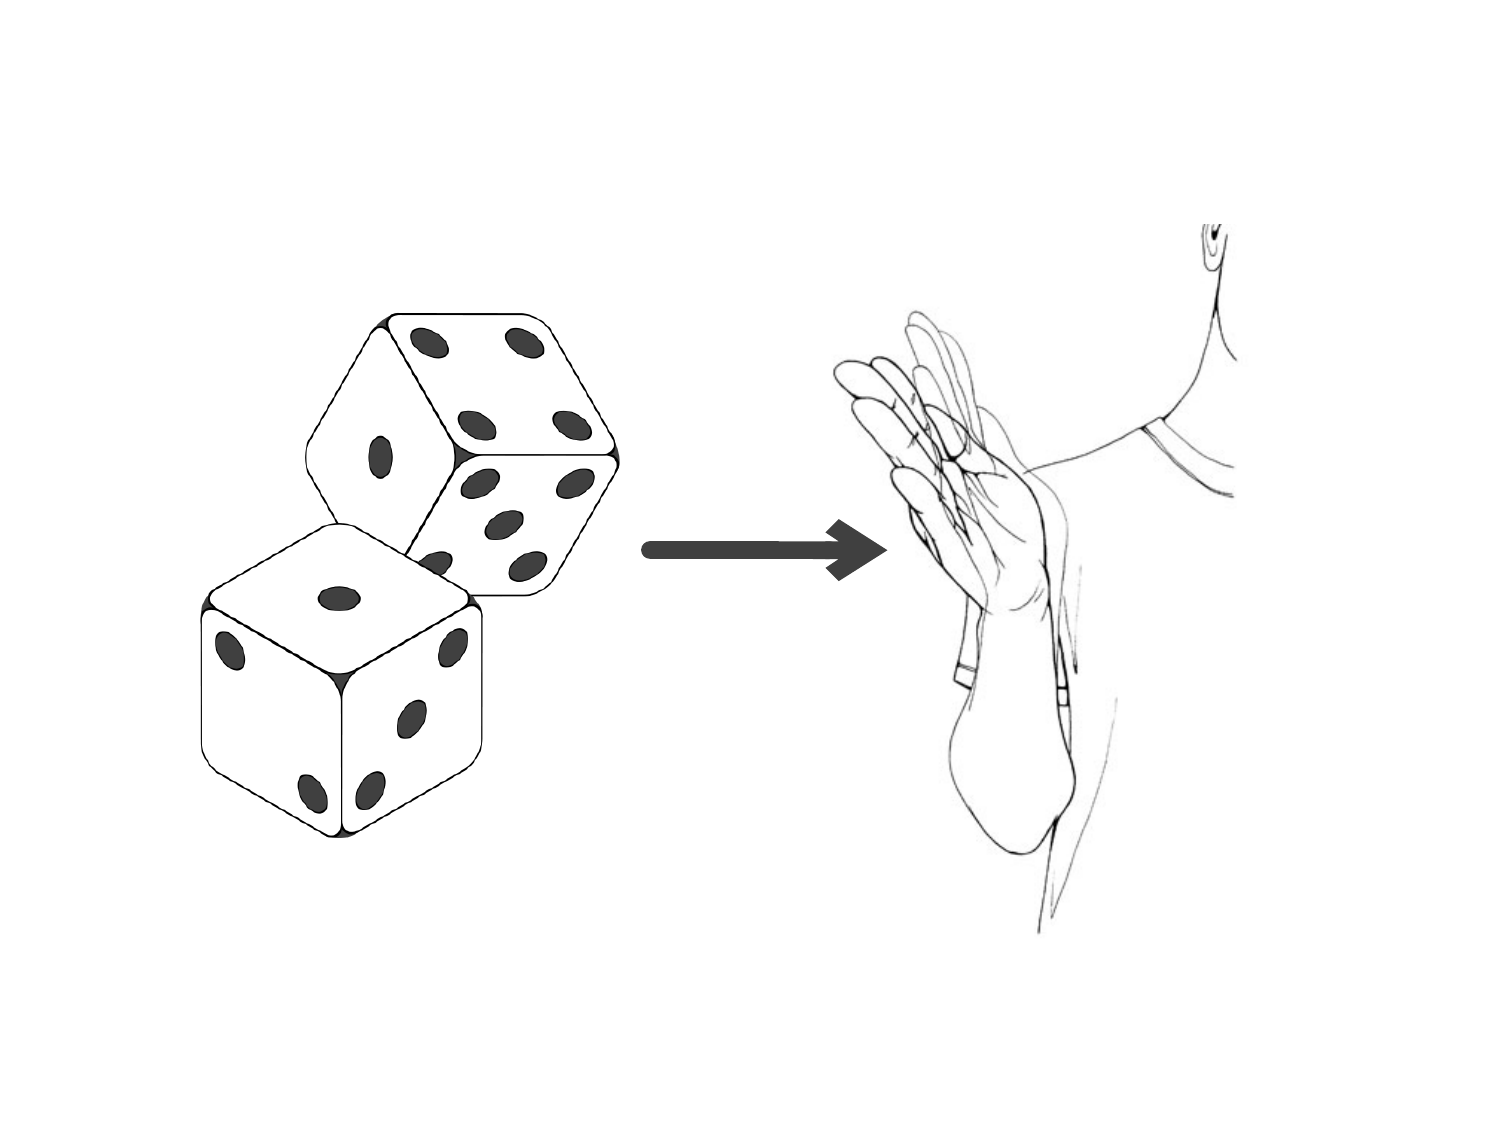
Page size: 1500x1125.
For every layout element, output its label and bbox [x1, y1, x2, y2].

picture [124, 312, 651, 838]
list [737, 224, 1277, 968]
